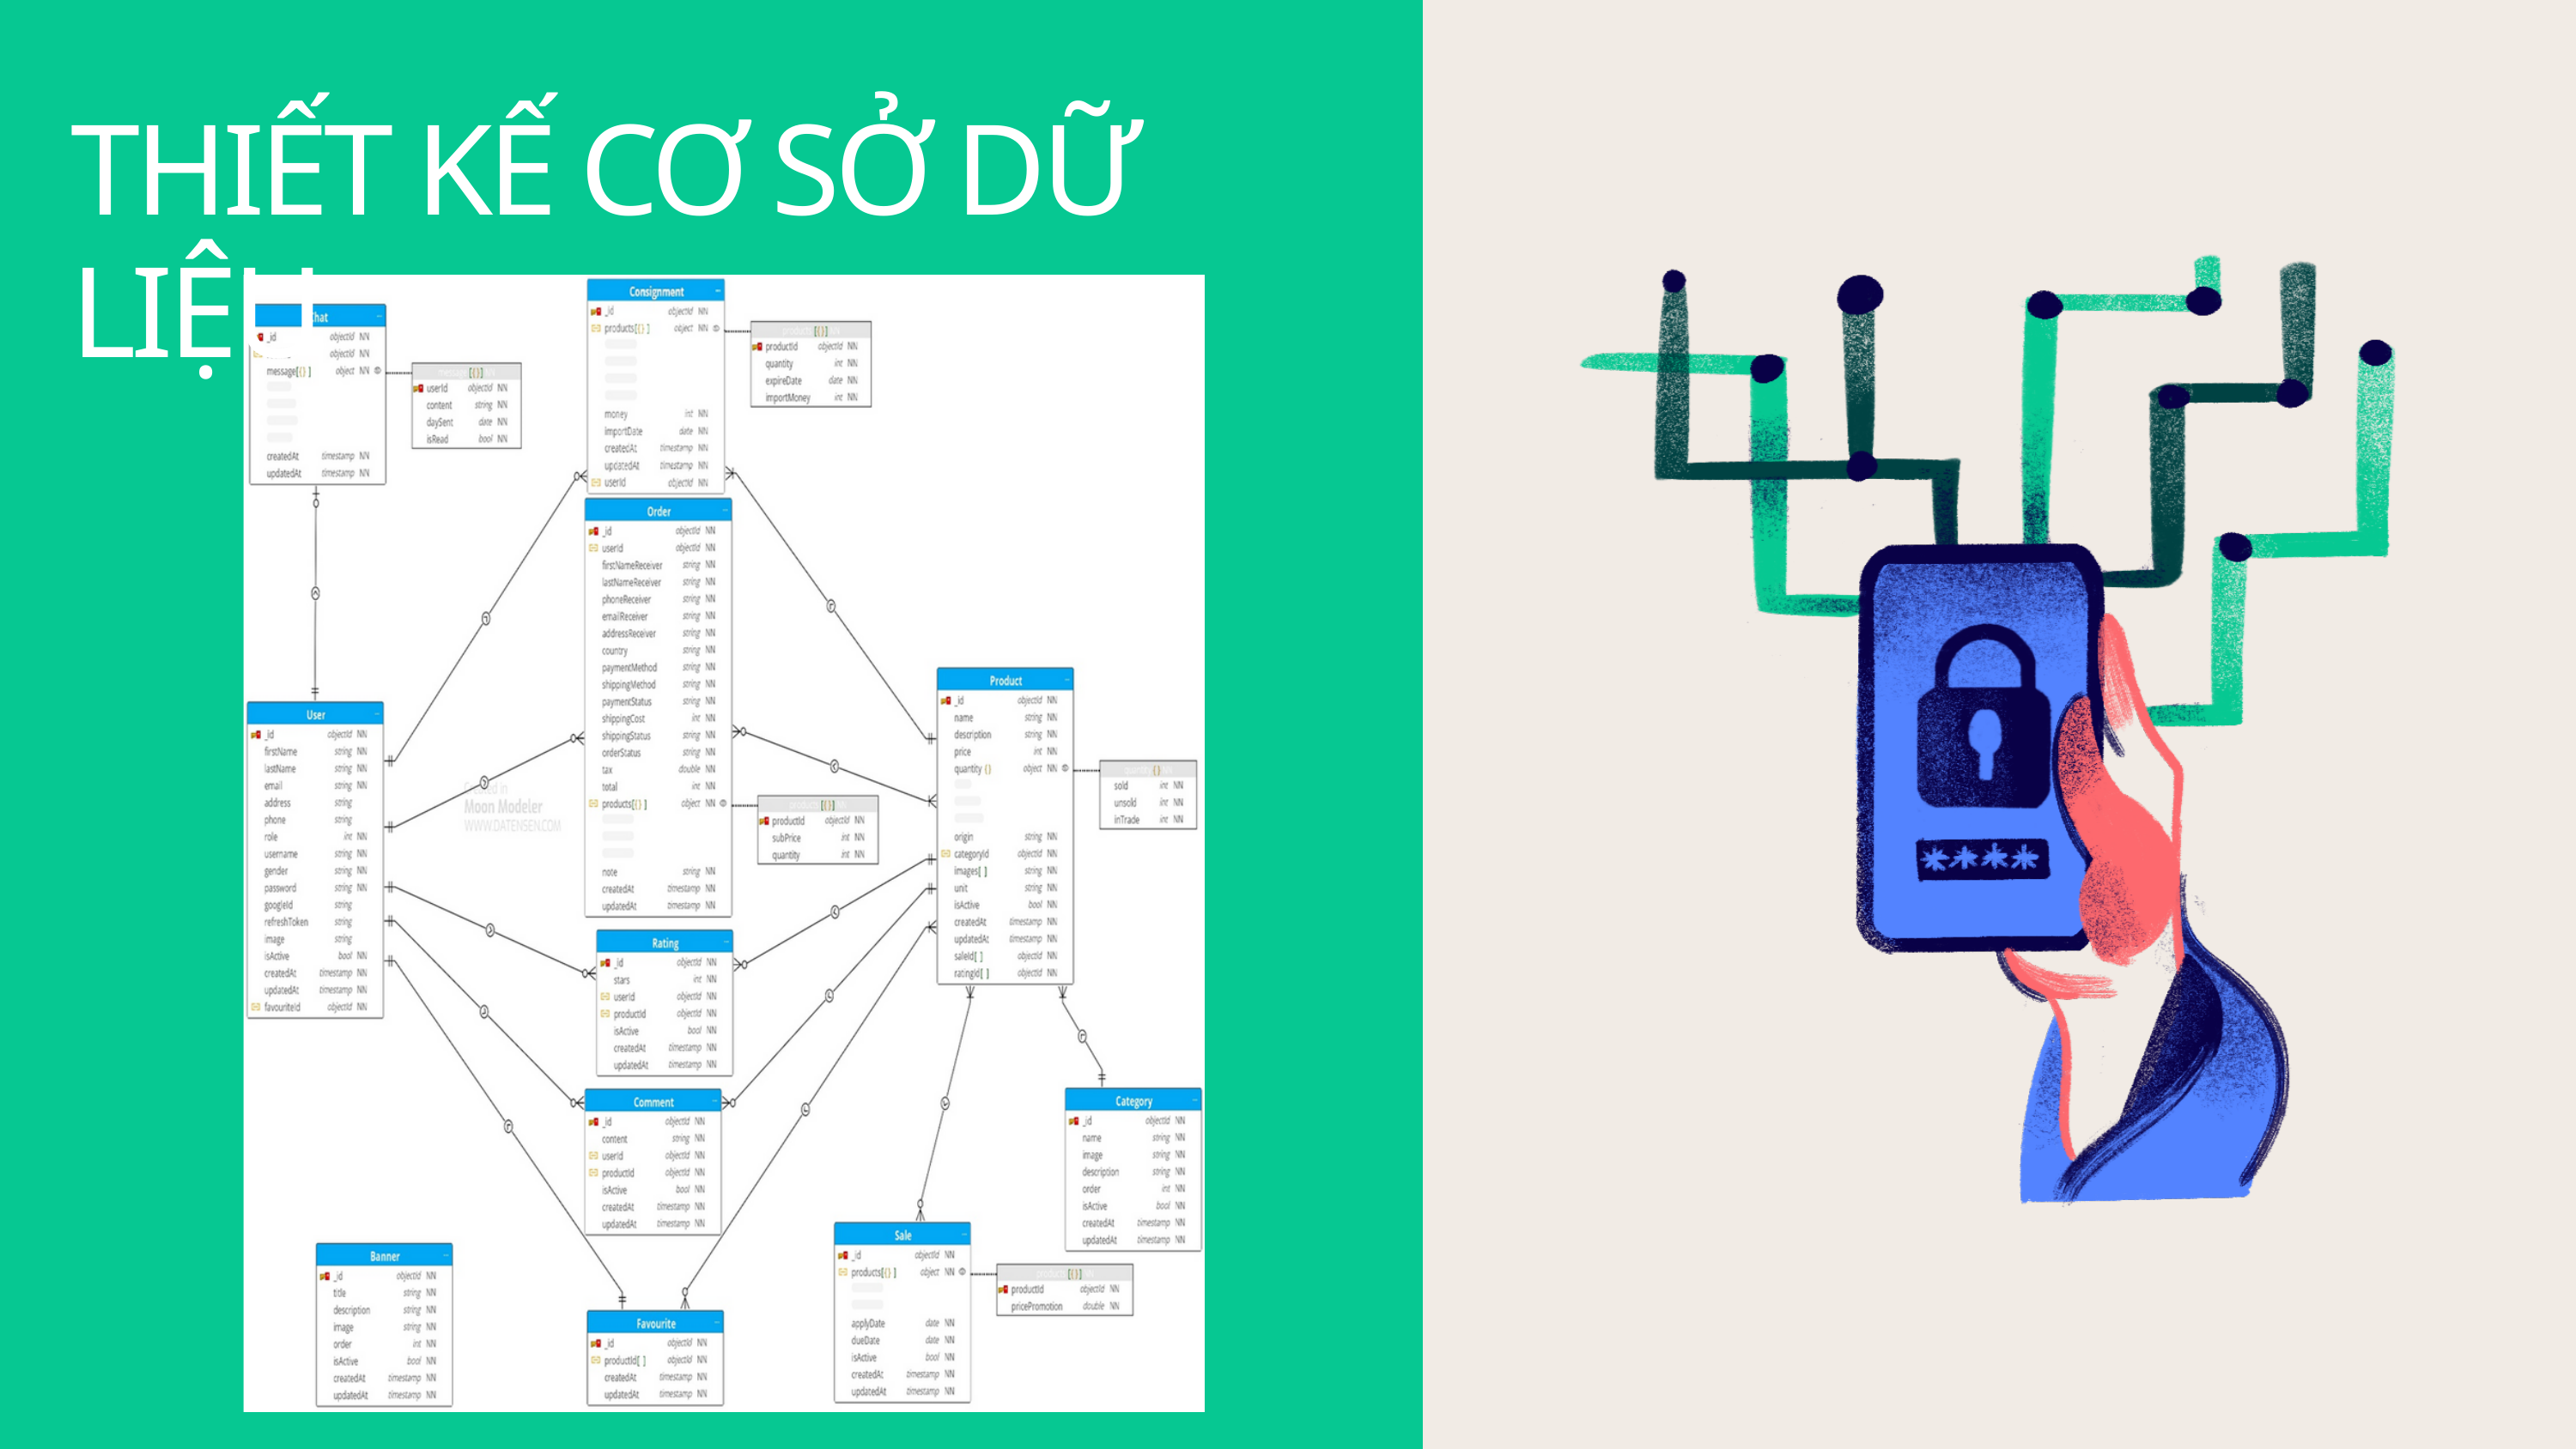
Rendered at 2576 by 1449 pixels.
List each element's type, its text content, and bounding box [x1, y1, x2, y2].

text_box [1422, 0, 2576, 1449]
text_box [243, 383, 1205, 1412]
text_box THIẾT KẾ CƠ SỞ DỮ LIỆU [70, 97, 1377, 383]
